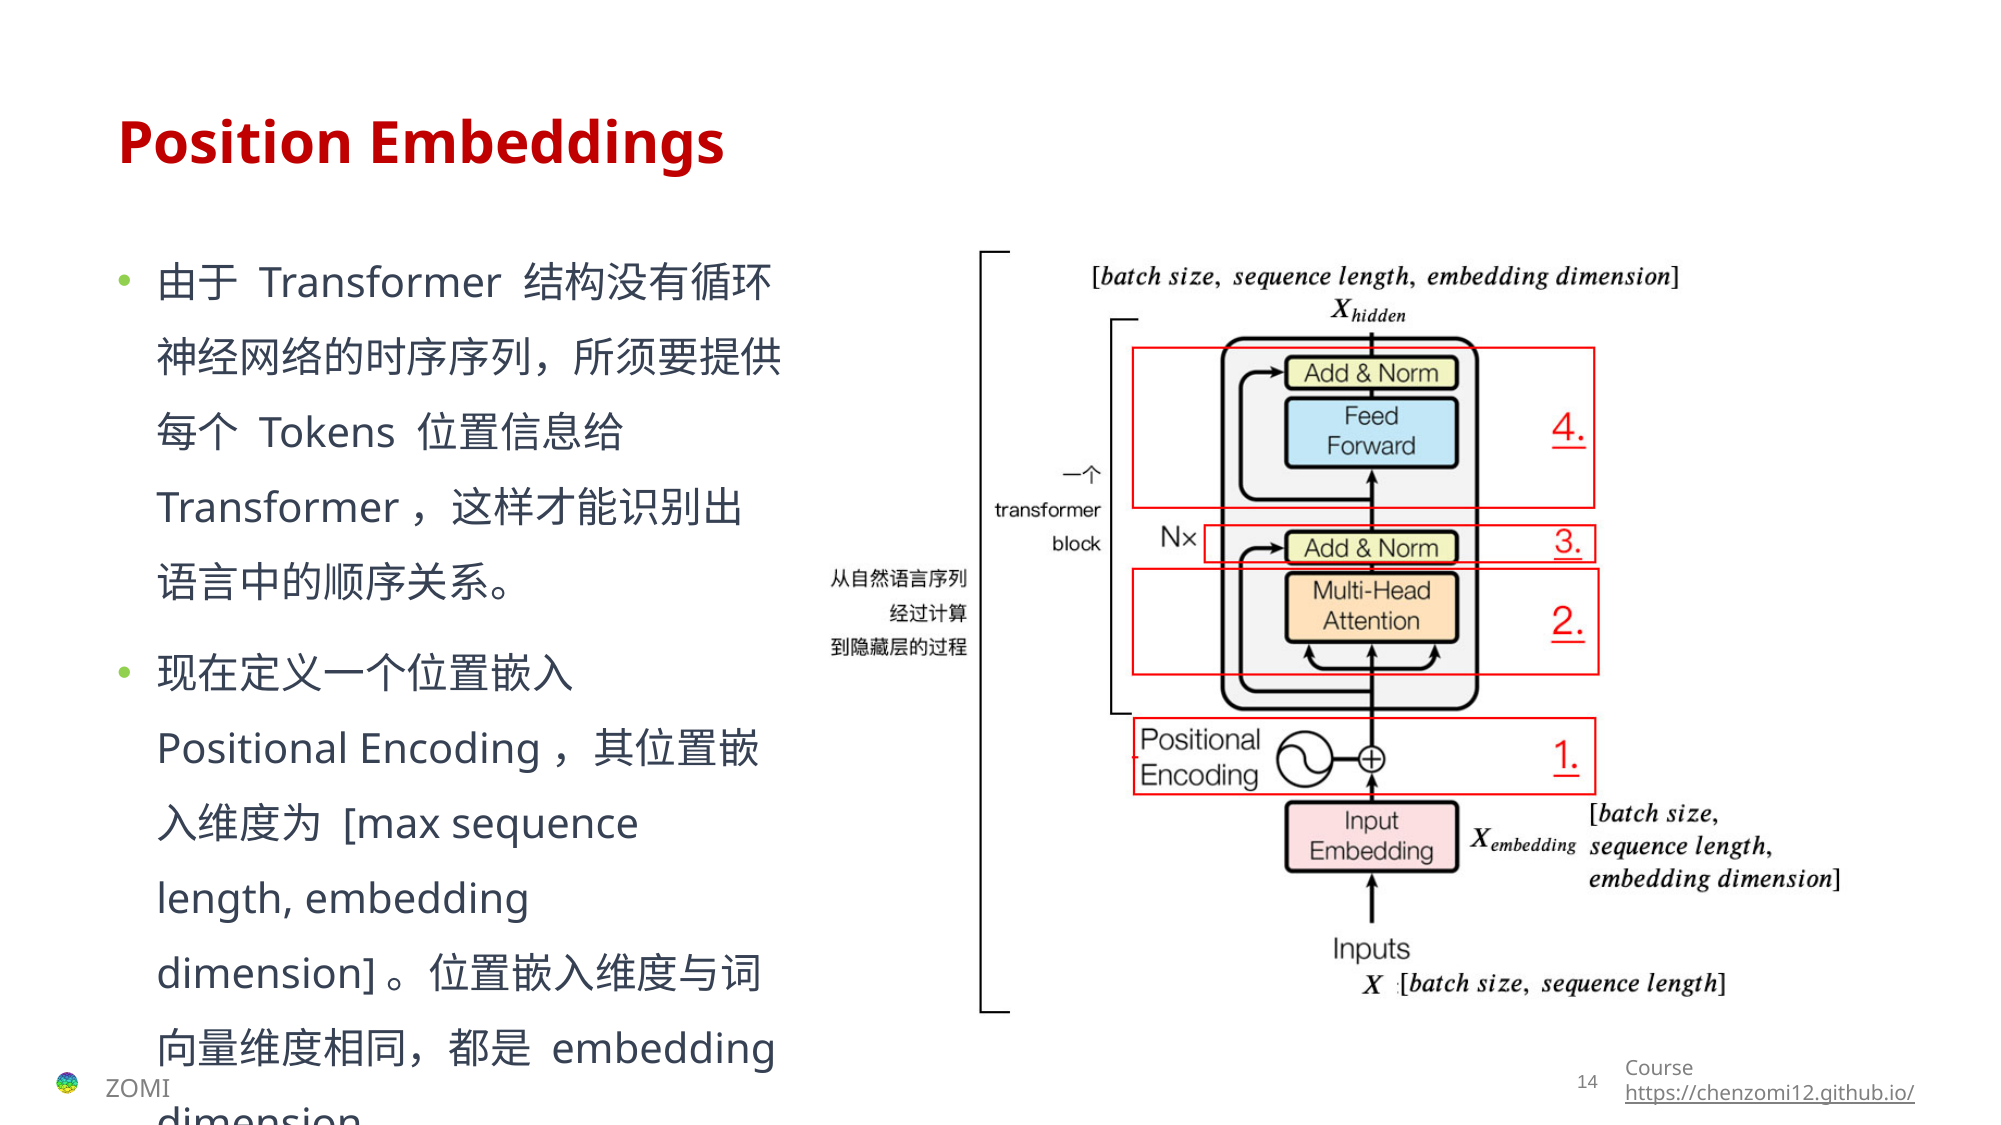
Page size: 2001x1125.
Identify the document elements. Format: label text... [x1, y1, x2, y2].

list 由于 Transformer 结构没有循环神经网络的时序序列，所须要提供每个 Tokens 位置信息给 Transformer，这样才能识别出语言中的顺序关系。 现在定义一个位置嵌入 Positional Encoding，其位置嵌入维度为 [max sequence length, embedding dimension]。位置嵌入维度与词向量维度相同，都是 embedding dimension。 [102, 223, 798, 1043]
picture [57, 1073, 77, 1093]
picture [812, 241, 1901, 1034]
title Position Embeddings [102, 91, 1901, 189]
